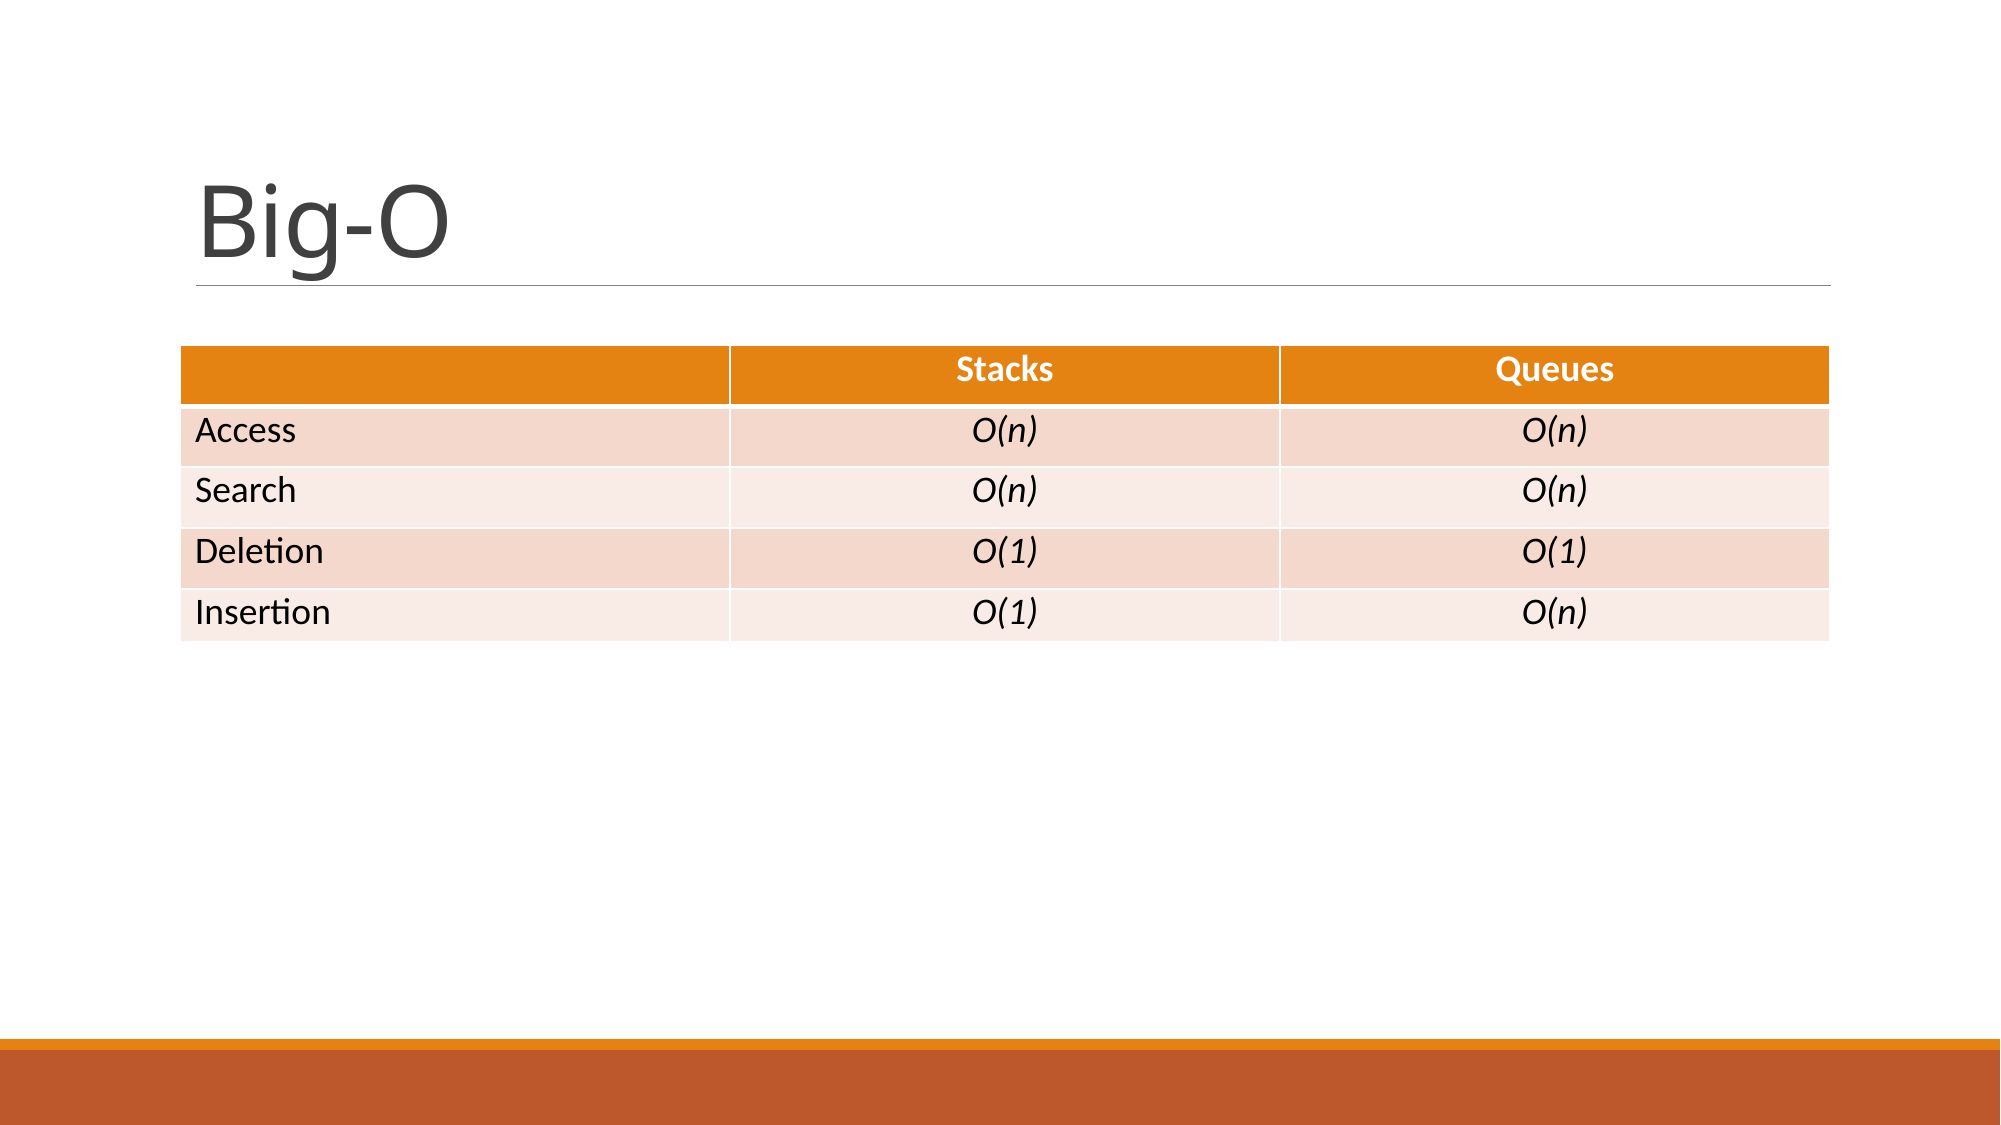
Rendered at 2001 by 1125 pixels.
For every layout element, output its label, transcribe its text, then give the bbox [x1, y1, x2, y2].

table_header Queues [1281, 346, 1829, 404]
table_header Stacks [731, 346, 1279, 404]
table_cell Deletion [181, 529, 729, 588]
table_cell O(1) [1281, 529, 1829, 588]
title Big-O [180, 47, 1830, 285]
table_cell O(n) [1281, 468, 1829, 527]
table_cell O(1) [731, 529, 1279, 588]
table_header [181, 346, 729, 404]
table_cell O(n) [731, 409, 1279, 466]
table_cell Insertion [181, 590, 729, 641]
table_cell O(n) [1281, 409, 1829, 466]
table_cell O(1) [731, 590, 1279, 641]
table_cell O(n) [1281, 590, 1829, 641]
table_cell Search [181, 468, 729, 527]
table_cell O(n) [731, 468, 1279, 527]
table_cell Access [181, 409, 729, 466]
